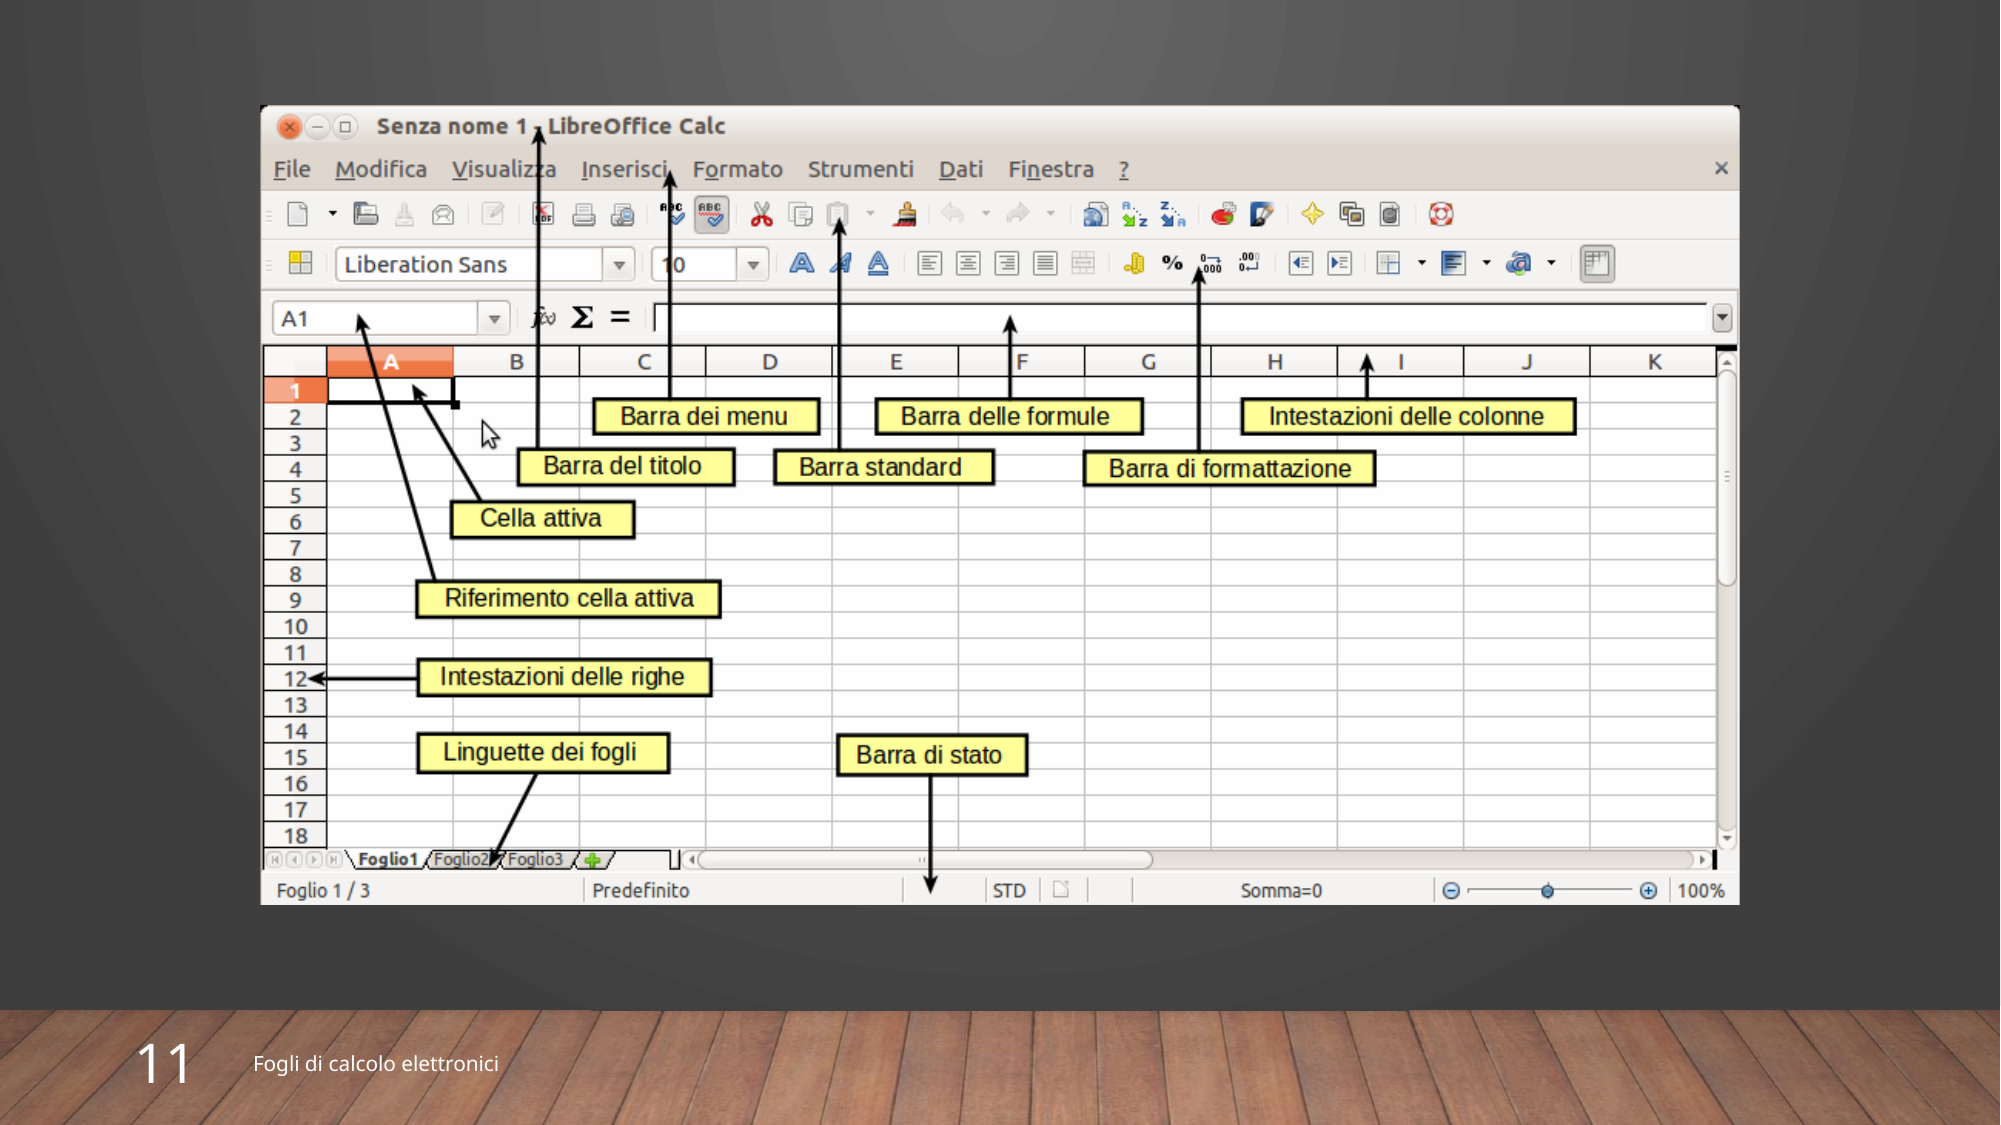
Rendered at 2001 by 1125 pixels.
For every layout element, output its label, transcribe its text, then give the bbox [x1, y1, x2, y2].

slide_number 11 [78, 1022, 212, 1105]
picture [0, 1012, 2000, 1125]
footer Fogli di calcolo elettronici [238, 1038, 1213, 1089]
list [260, 105, 1740, 906]
text_box [0, 0, 2000, 1012]
